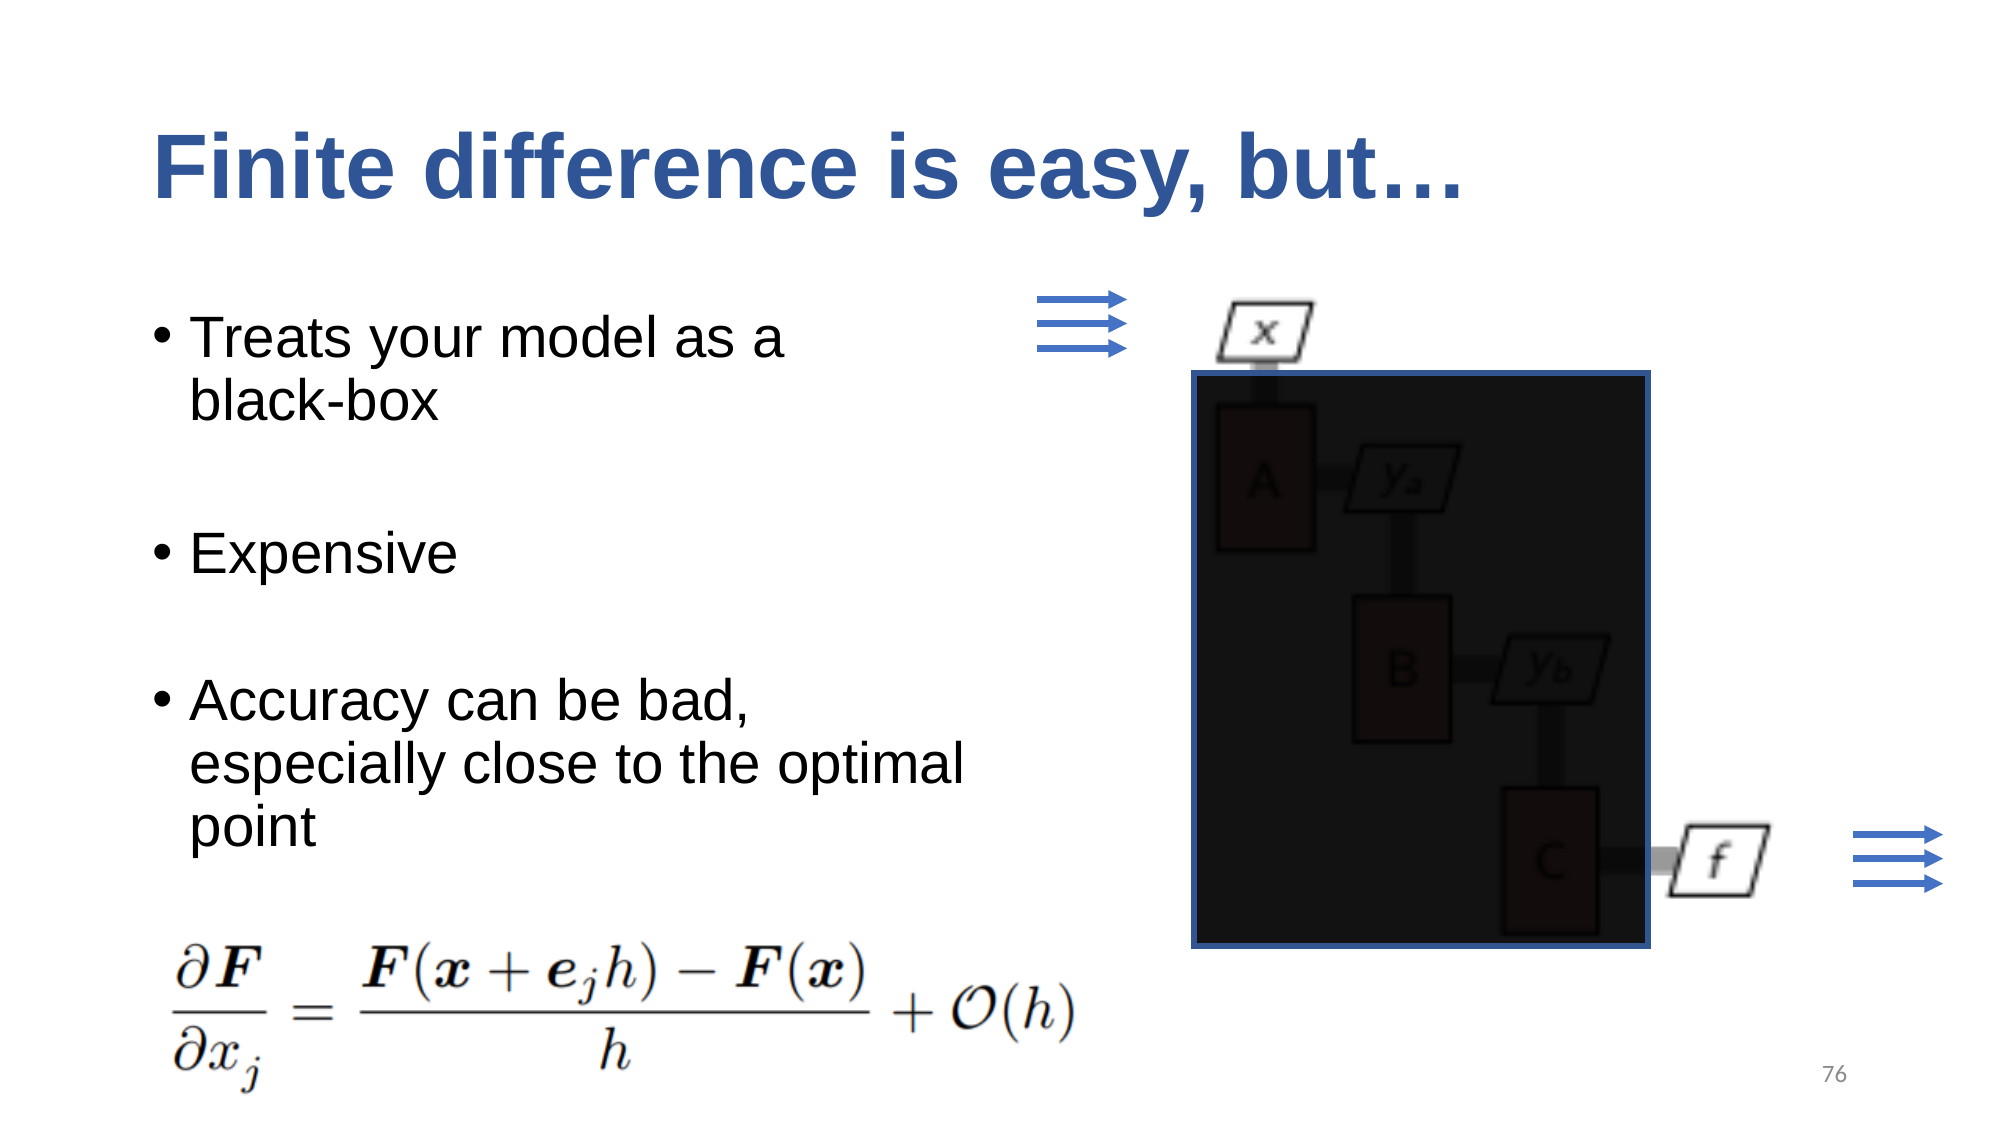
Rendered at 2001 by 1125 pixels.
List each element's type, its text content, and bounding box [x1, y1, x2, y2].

slide_number 76 [1412, 1042, 1863, 1103]
list Treats your model as a black-box Expensive Accuracy can be bad, especially close to the optimal point [137, 299, 1008, 927]
title Finite difference is easy, but… [137, 59, 1863, 278]
picture [100, 927, 1083, 1102]
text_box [1037, 261, 1944, 1015]
